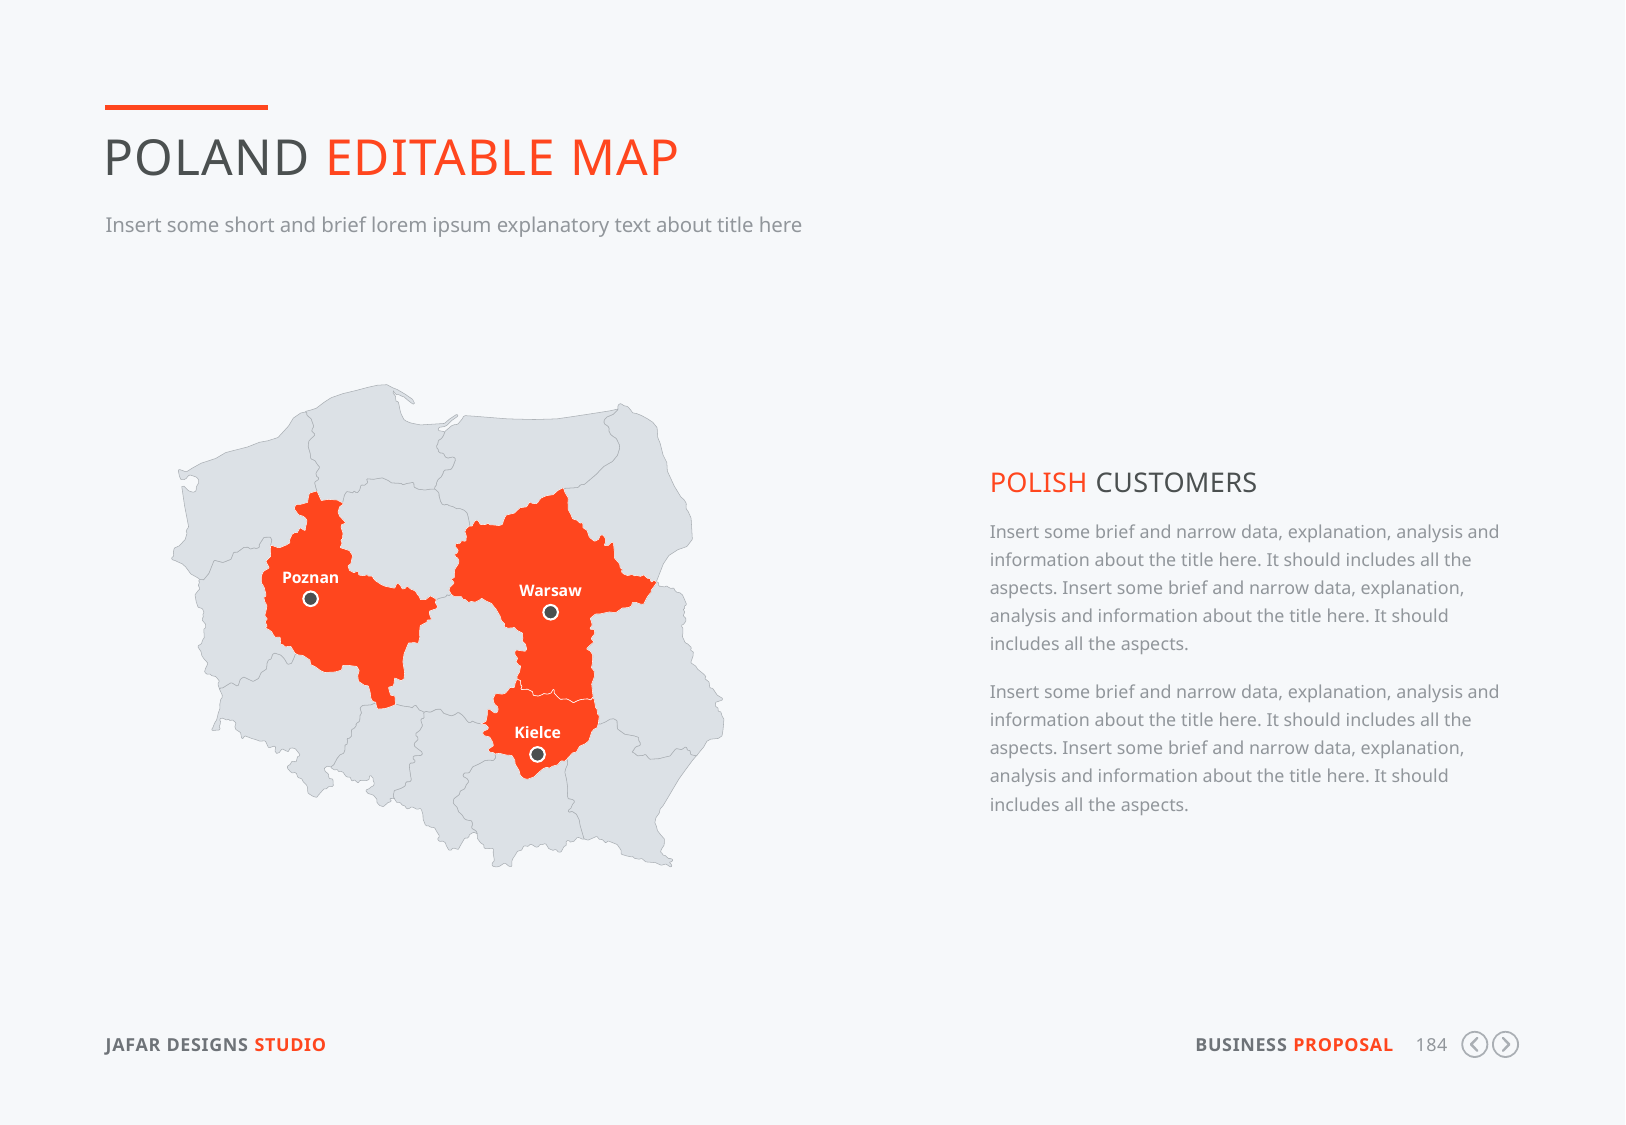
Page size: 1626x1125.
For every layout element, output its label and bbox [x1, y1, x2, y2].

list [105, 209, 1519, 241]
list [103, 125, 1518, 188]
text_box [171, 384, 724, 868]
text_box [989, 465, 1518, 763]
